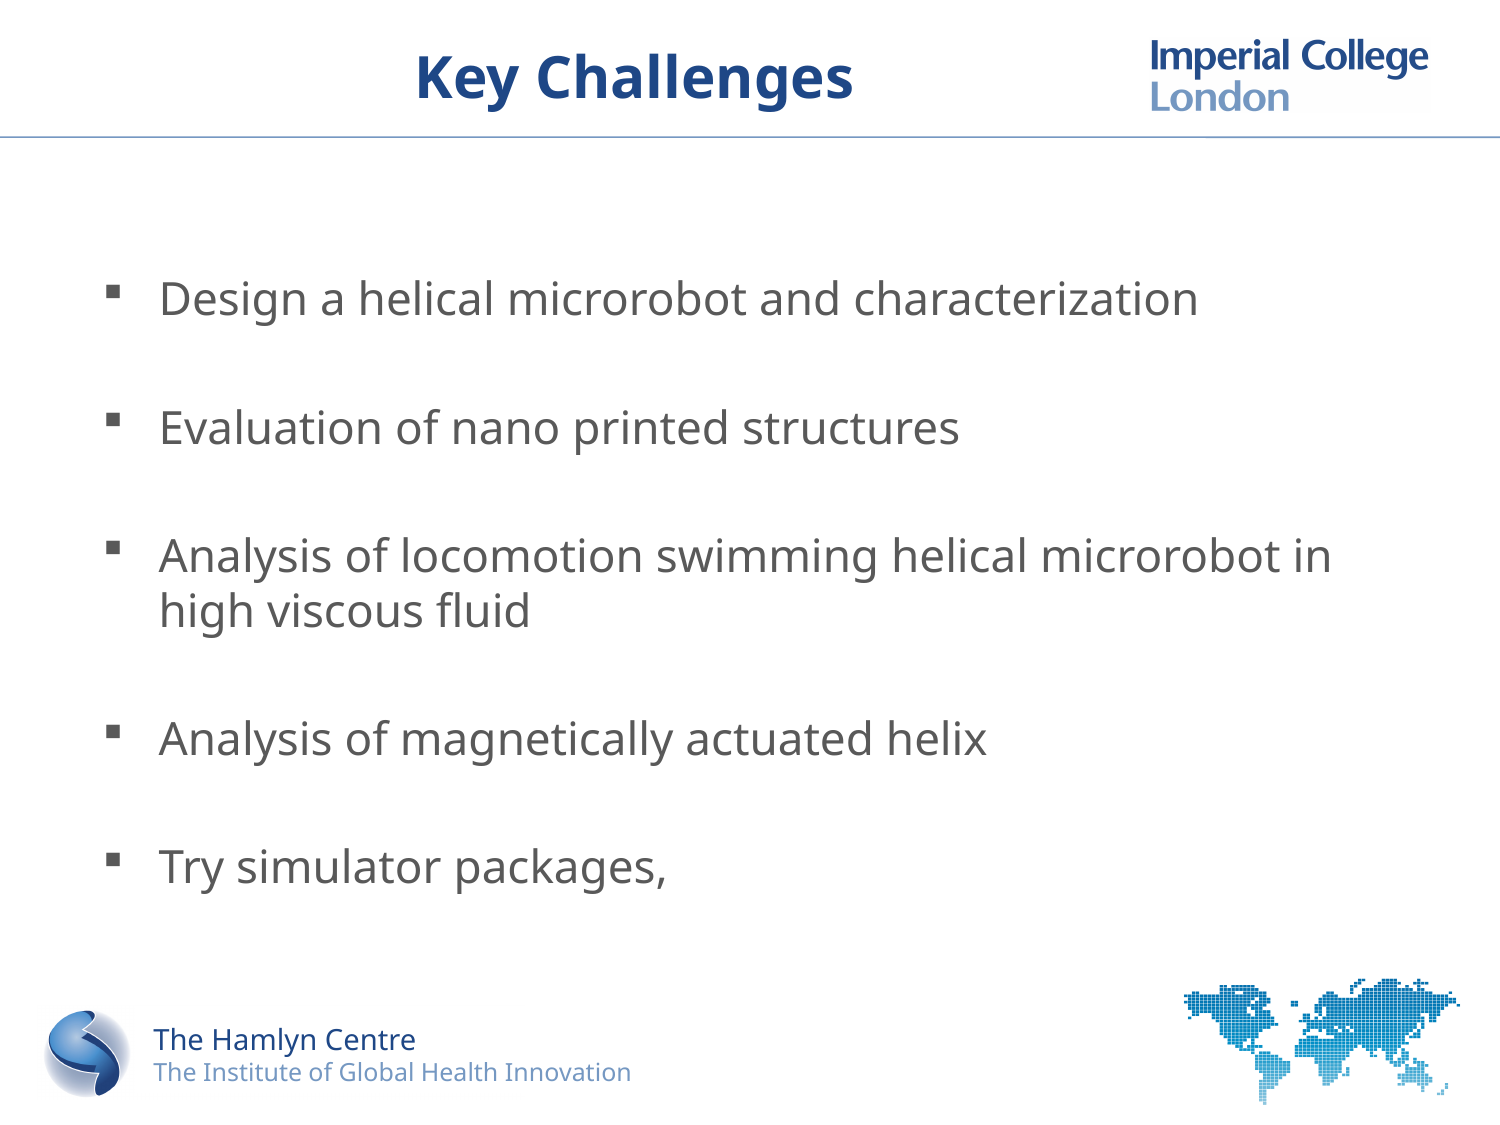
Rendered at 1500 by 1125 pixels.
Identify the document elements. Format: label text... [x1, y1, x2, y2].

picture [37, 1005, 525, 1100]
picture [1163, 964, 1478, 1107]
title Key Challenges [0, 24, 1301, 126]
list Design a helical microrobot and characterization Evaluation of nano printed structures Analysis of locomotion swimming helical microrobot in high viscous fluid Analysis of magnetically actuated helix Try simulator packages, [87, 262, 1388, 976]
picture [1301, 37, 1431, 113]
